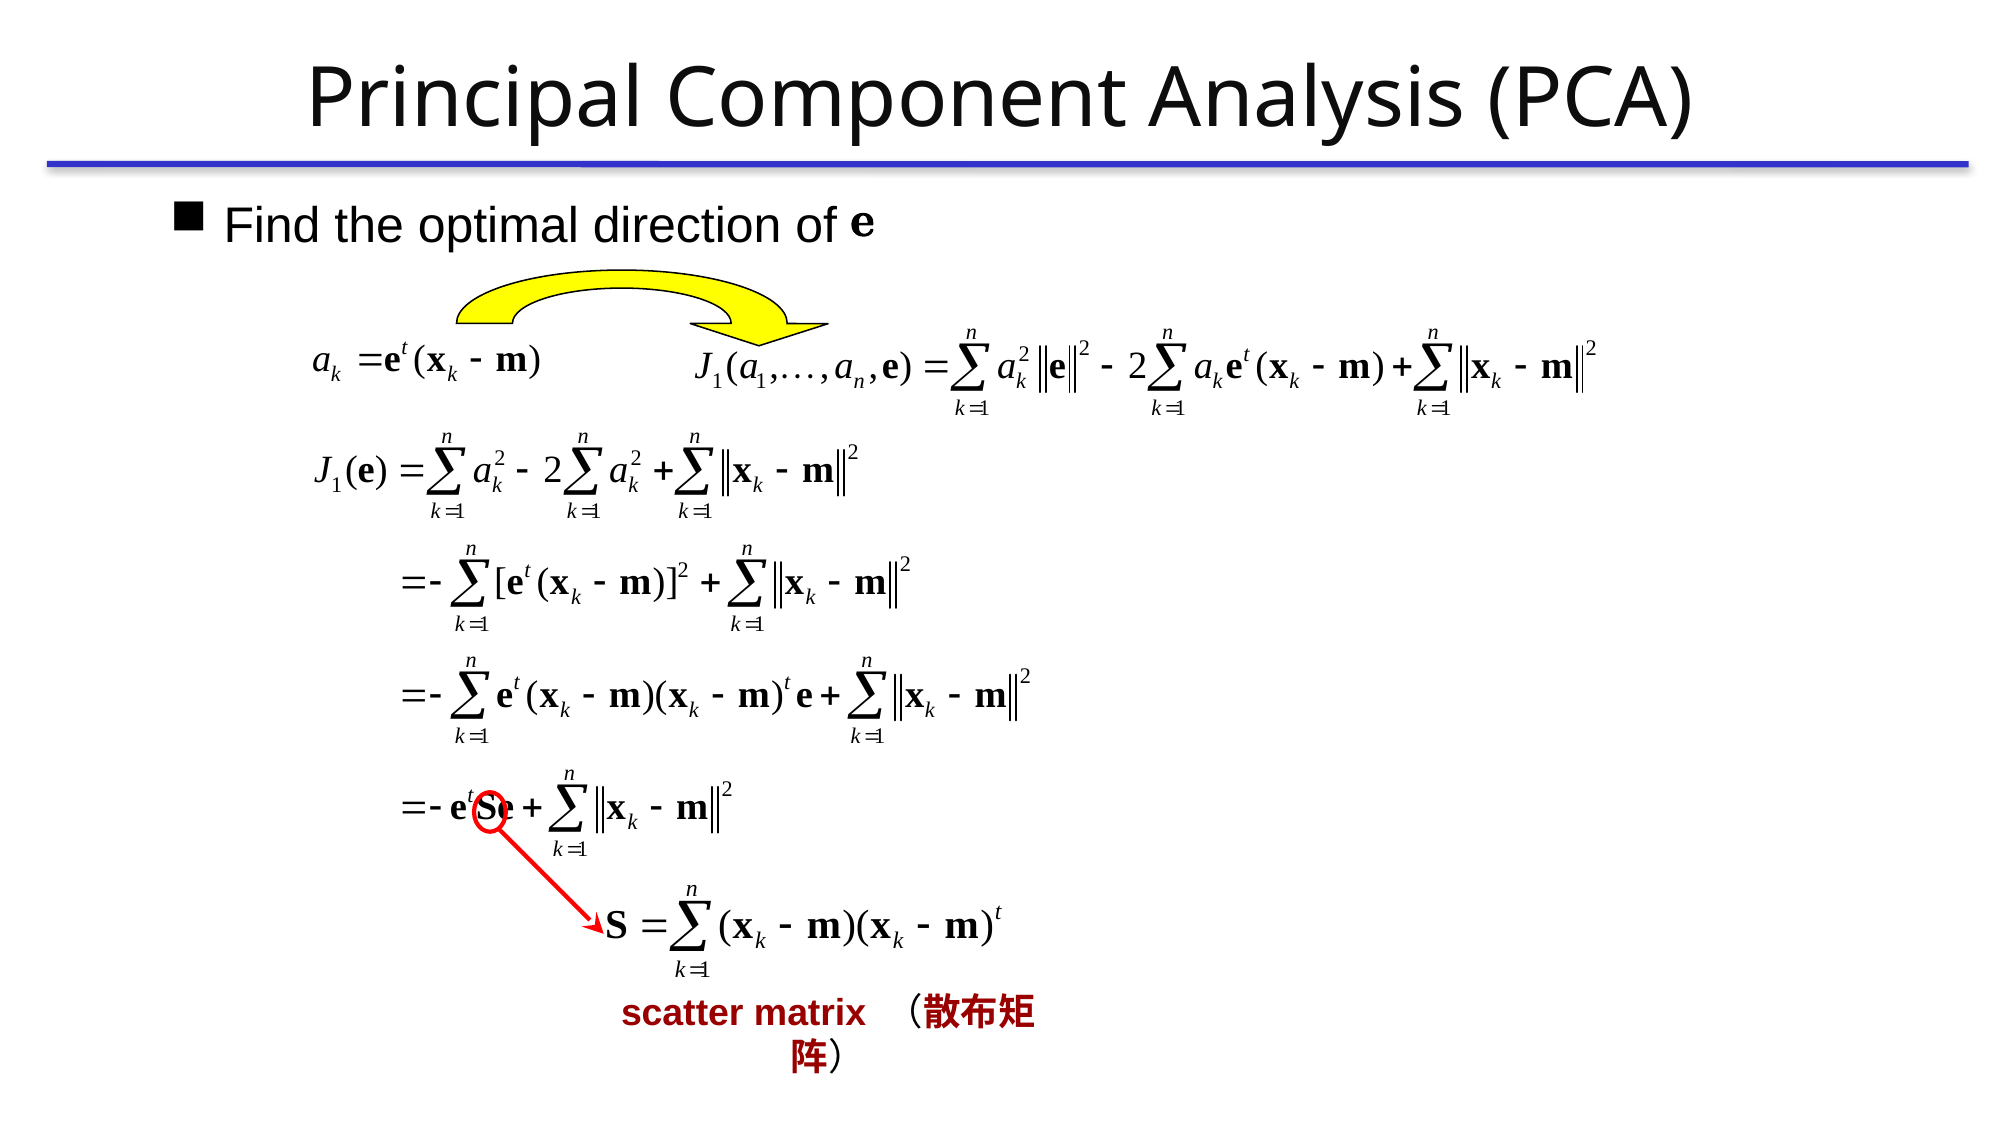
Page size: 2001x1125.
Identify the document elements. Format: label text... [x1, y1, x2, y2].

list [305, 329, 549, 391]
text_box [456, 270, 784, 324]
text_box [473, 791, 1077, 1042]
list Find the optimal direction of [137, 184, 1236, 1063]
title Principal Component Analysis (PCA) [0, 31, 2000, 156]
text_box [305, 419, 1042, 864]
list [686, 314, 1609, 424]
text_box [846, 186, 884, 262]
